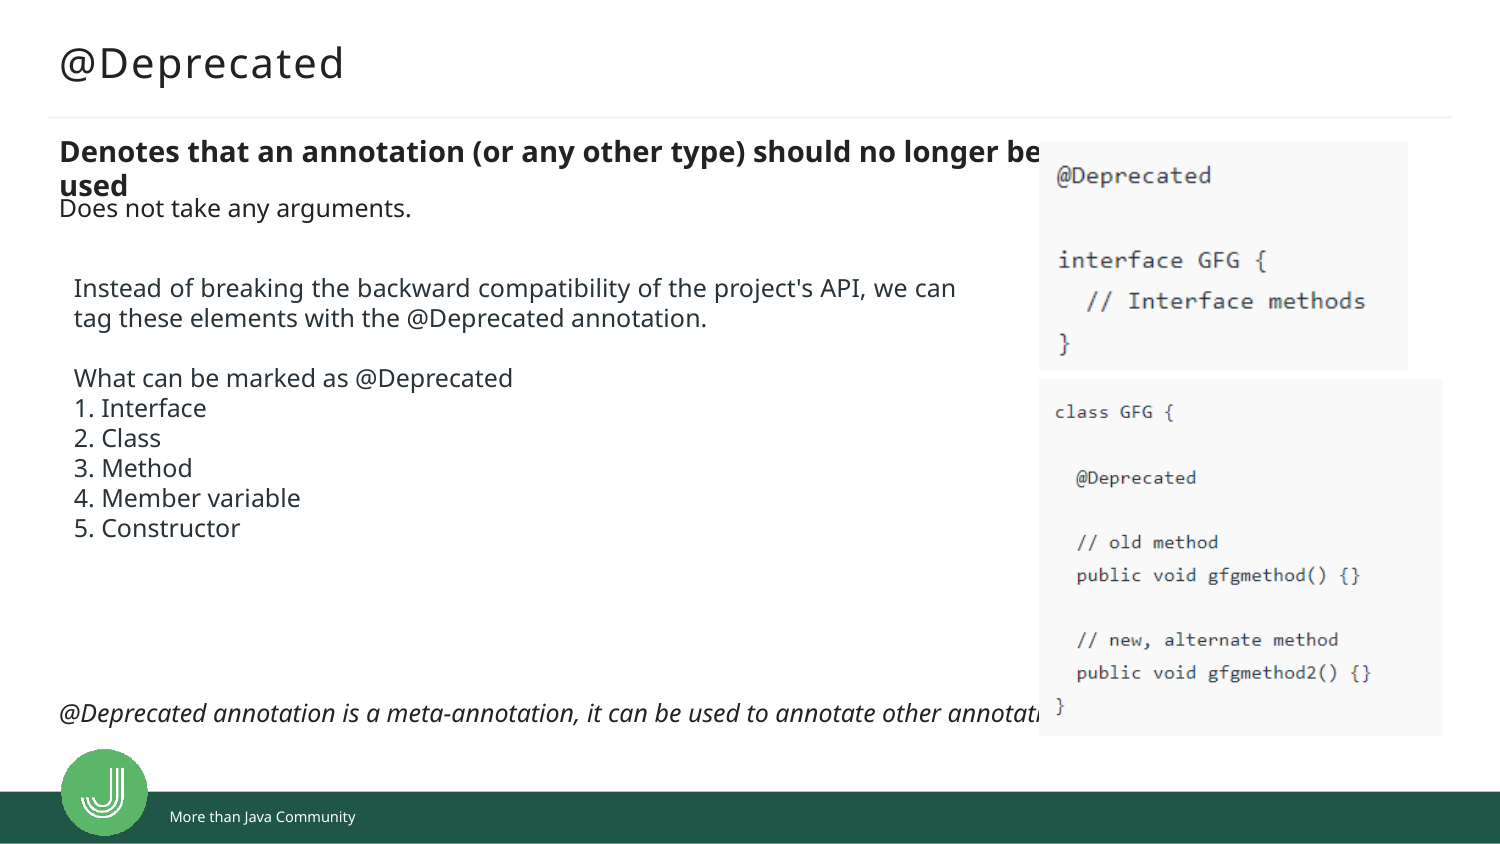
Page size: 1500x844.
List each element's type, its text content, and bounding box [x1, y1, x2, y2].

picture [1039, 379, 1443, 736]
text_box Does not take any arguments. [59, 188, 655, 230]
text_box Instead of breaking the backward compatibility of the project's API, we can tag these elements with the @Deprecated annotation. What can be marked as @Deprecated Interface Class Method Member variable Constructor [59, 265, 973, 550]
text_box @Deprecated annotation is a meta-annotation, it can be used to annotate other annotations. [59, 694, 1039, 736]
title @Deprecated [59, 37, 1442, 87]
list Denotes that an annotation (or any other type) should no longer be used [59, 135, 1065, 177]
picture [59, 747, 149, 837]
picture [1039, 141, 1408, 370]
